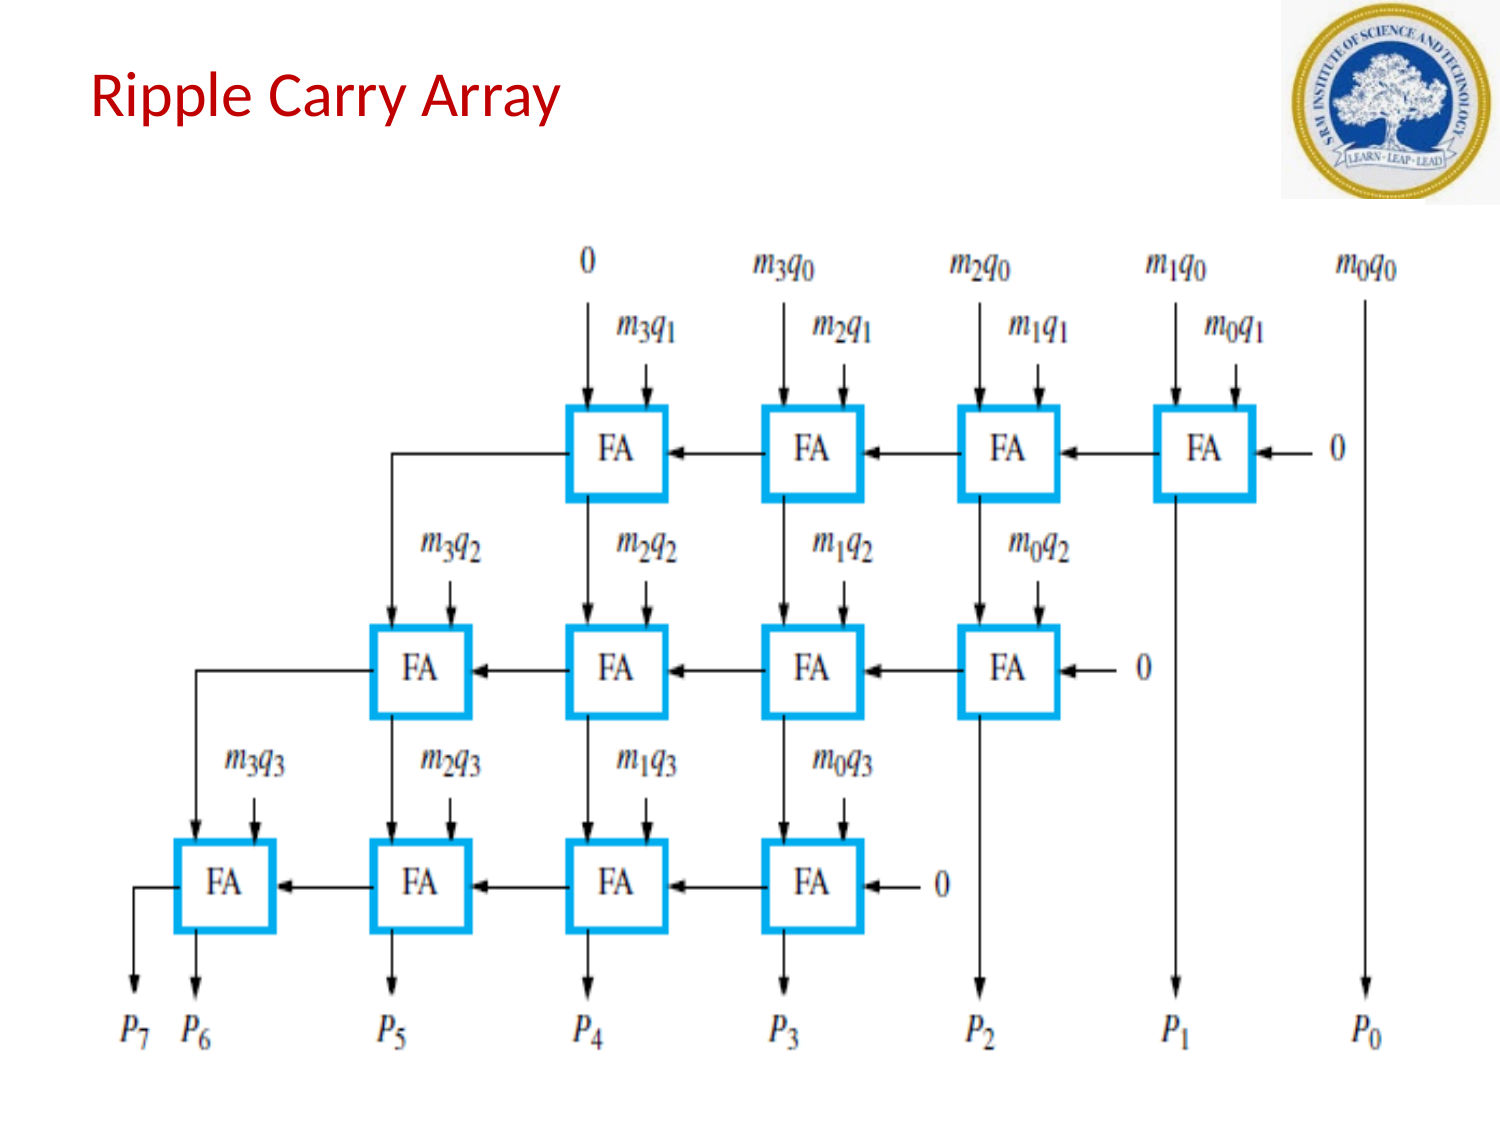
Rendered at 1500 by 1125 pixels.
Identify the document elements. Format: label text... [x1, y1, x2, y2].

picture [74, 0, 1500, 1088]
title Ripple Carry Array [75, 45, 1275, 138]
